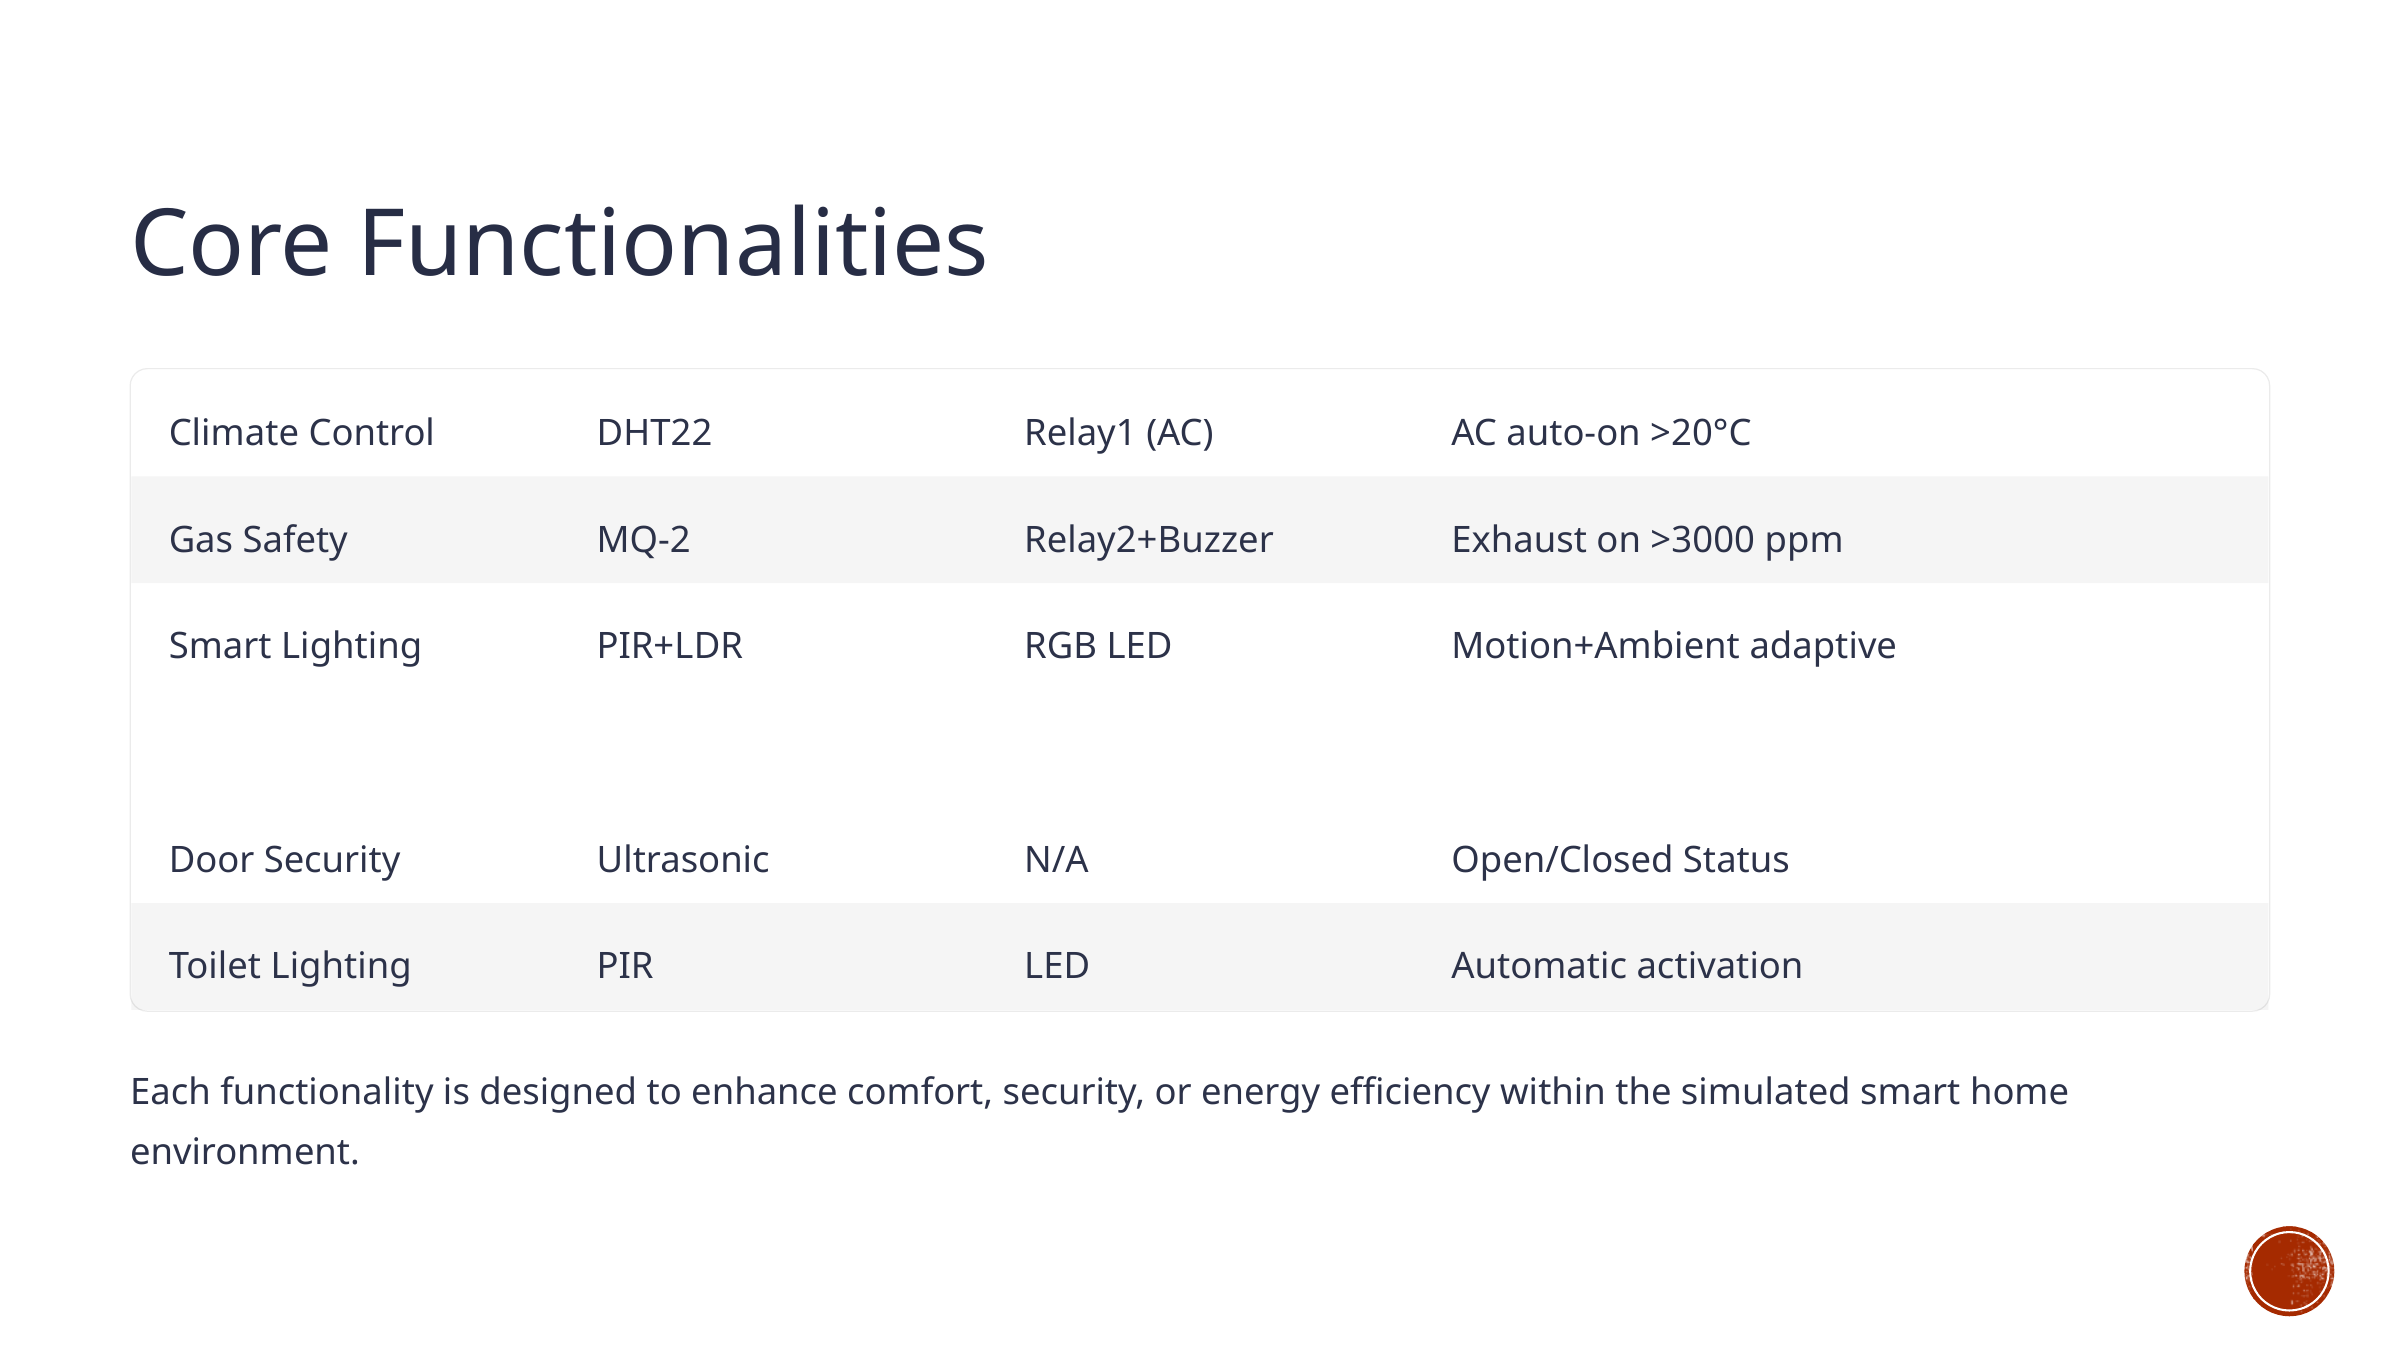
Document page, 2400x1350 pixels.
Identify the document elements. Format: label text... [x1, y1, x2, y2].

text_box MQ-2 [596, 500, 949, 560]
text_box DHT22 [596, 393, 949, 453]
text_box [131, 369, 2269, 476]
text_box Climate Control [168, 393, 522, 453]
text_box Motion+Ambient adaptive [1451, 606, 2232, 667]
text_box Each functionality is designed to enhance comfort, security, or energy efficiency within the simulated smart home environment. [130, 1052, 2270, 1172]
text_box Relay1 (AC) [1024, 393, 1376, 453]
text_box Relay2+Buzzer [1024, 500, 1376, 560]
text_box Door Security [168, 820, 522, 880]
text_box [131, 476, 2269, 583]
text_box PIR+LDR [596, 606, 949, 667]
text_box Smart Lighting [168, 606, 522, 667]
text_box Ultrasonic [596, 820, 949, 880]
text_box [131, 583, 2269, 690]
text_box N/A [1024, 820, 1376, 880]
text_box Toilet Lighting [168, 926, 522, 987]
text_box AC auto-on >20°C [1451, 393, 2232, 453]
text_box PIR [596, 926, 949, 987]
text_box RGB LED [1024, 606, 1376, 667]
text_box Open/Closed Status [1451, 820, 2232, 880]
text_box Core Functionalities [130, 177, 1061, 295]
text_box [131, 796, 2269, 903]
text_box Exhaust on >3000 ppm [1451, 500, 2232, 560]
text_box Automatic activation [1451, 926, 2232, 987]
text_box [130, 380, 2270, 1000]
text_box Gas Safety [168, 500, 522, 560]
text_box [131, 903, 2269, 1010]
text_box LED [1024, 926, 1376, 987]
